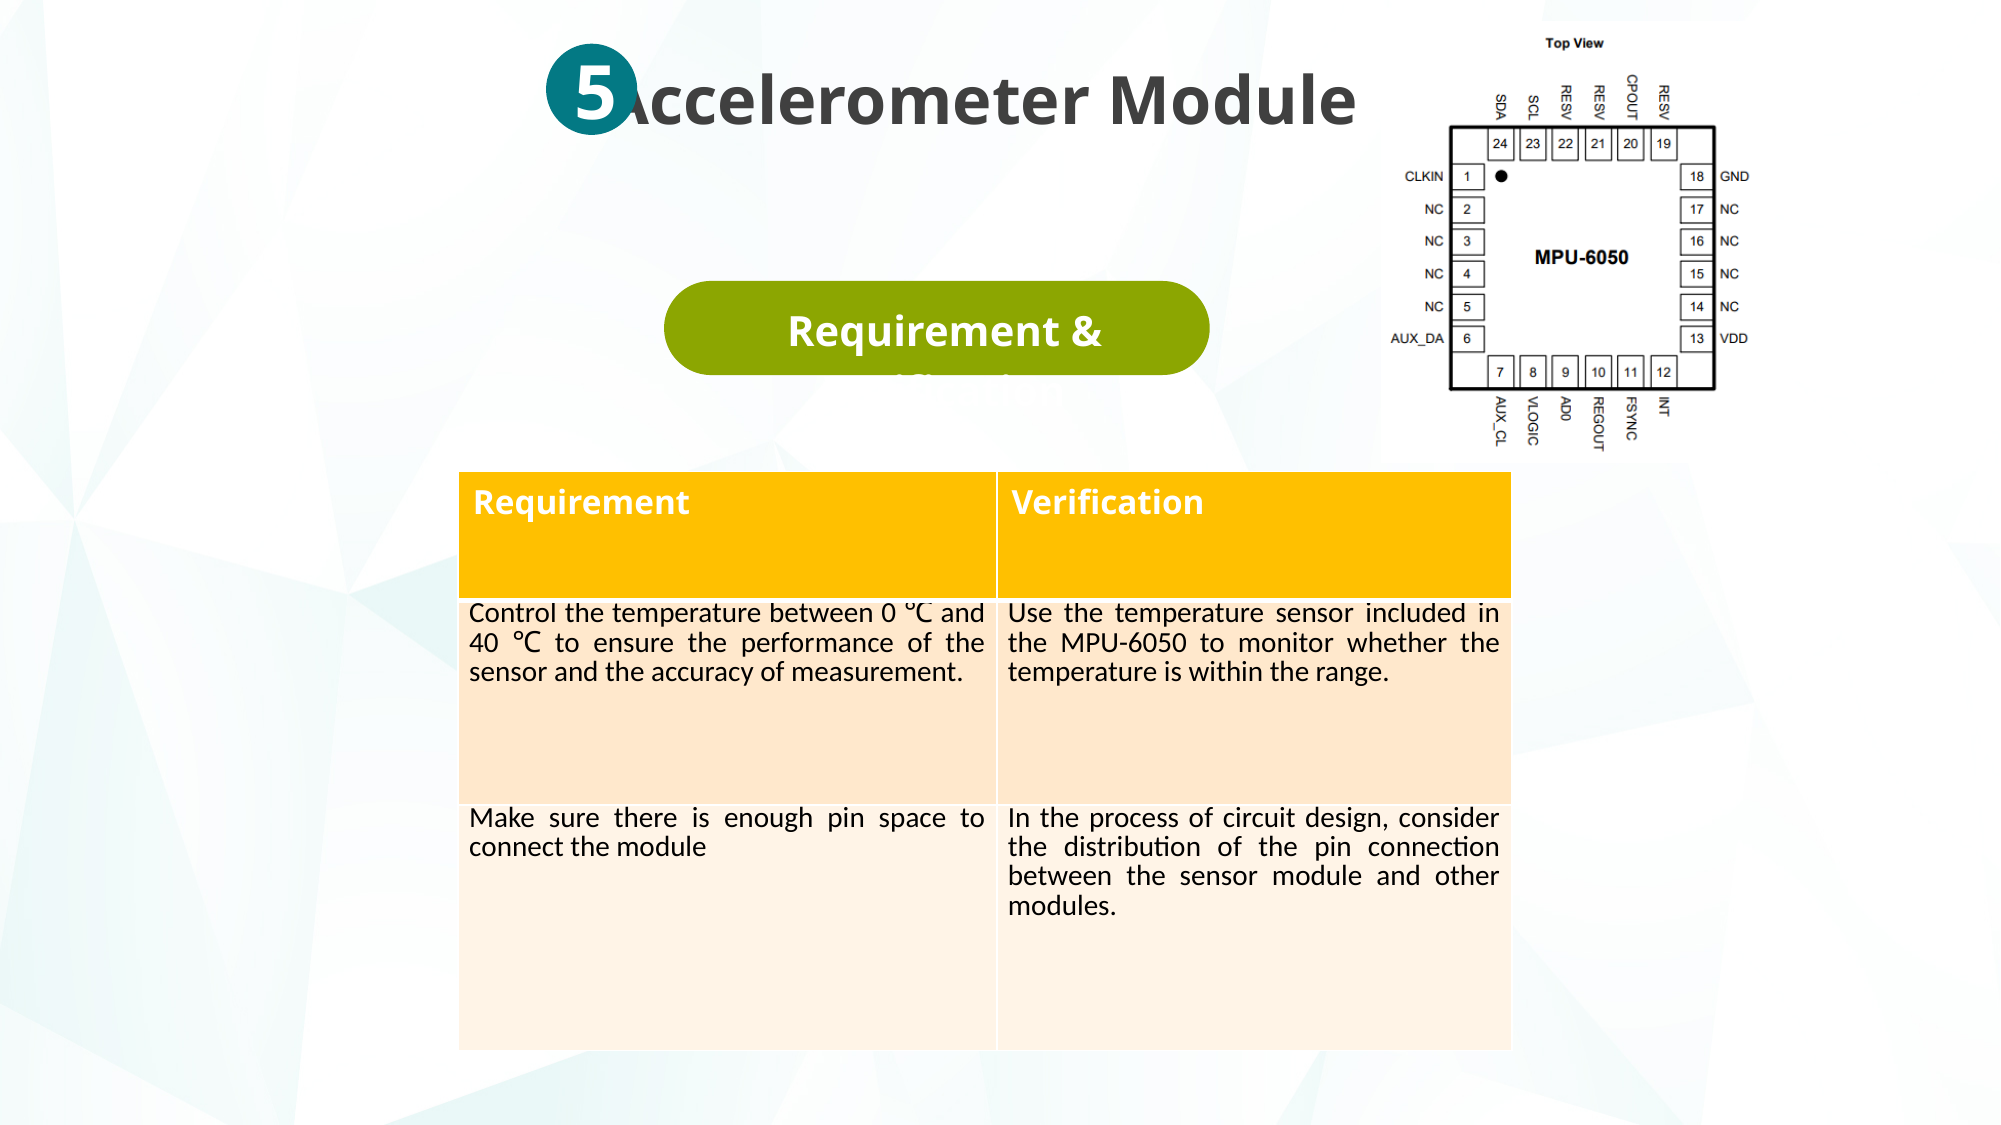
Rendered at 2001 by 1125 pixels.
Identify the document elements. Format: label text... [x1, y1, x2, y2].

table_cell Make sure there is enough pin space to connect the module [459, 806, 996, 1050]
table_header Requirement [459, 472, 996, 598]
table_header Verification [998, 472, 1511, 598]
table_cell Control the temperature between 0 ℃ and 40 ℃ to ensure the performance of the sensor and the accuracy of measurement. [459, 603, 996, 804]
text_box 5 [545, 42, 639, 136]
table_cell Use the temperature sensor included in the MPU-6050 to monitor whether the temperature is within the range. [998, 603, 1511, 804]
text_box Accelerometer Module [492, 59, 1381, 147]
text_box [664, 280, 1210, 480]
table_cell In the process of circuit design, consider the distribution of the pin connection between the sensor module and other modules. [998, 806, 1511, 1050]
picture [0, 0, 2000, 1125]
